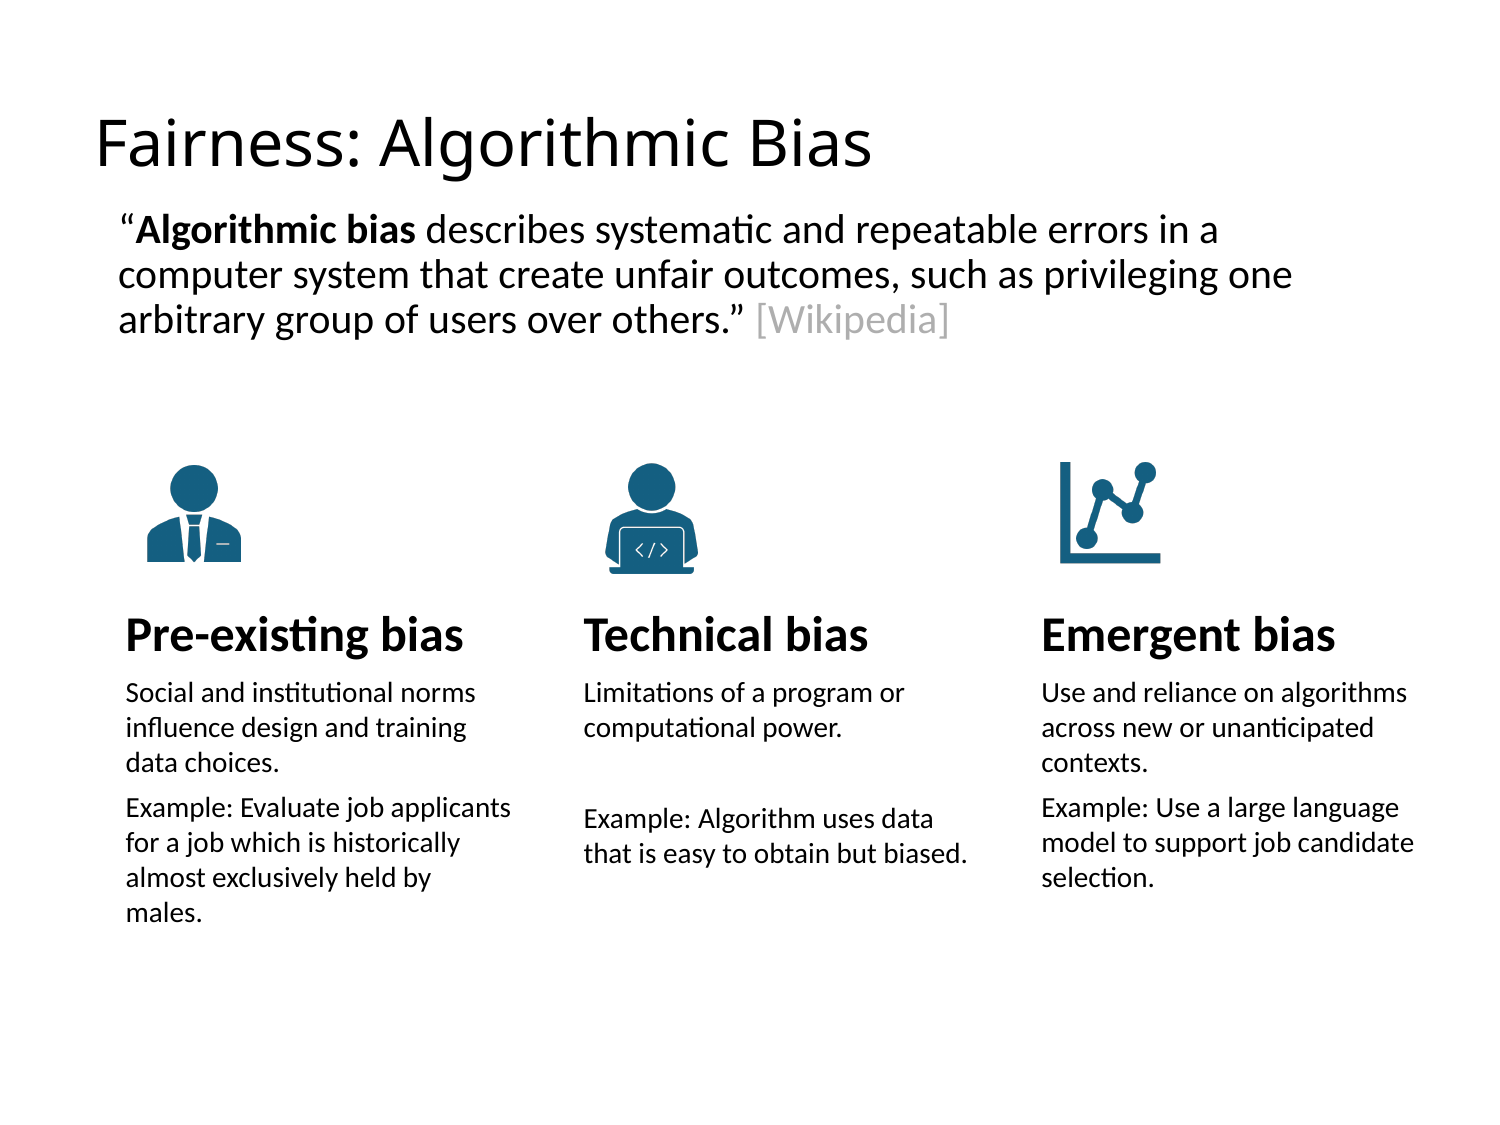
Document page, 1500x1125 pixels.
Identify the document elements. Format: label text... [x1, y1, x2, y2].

list “Algorithmic bias describes systematic and repeatable errors in a computer system that create unfair outcomes, such as privileging one arbitrary group of users over others.” [Wikipedia] [103, 200, 1397, 914]
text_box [583, 444, 974, 939]
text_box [1041, 444, 1431, 939]
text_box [125, 444, 516, 939]
title Fairness: Algorithmic Bias [79, 52, 1421, 240]
